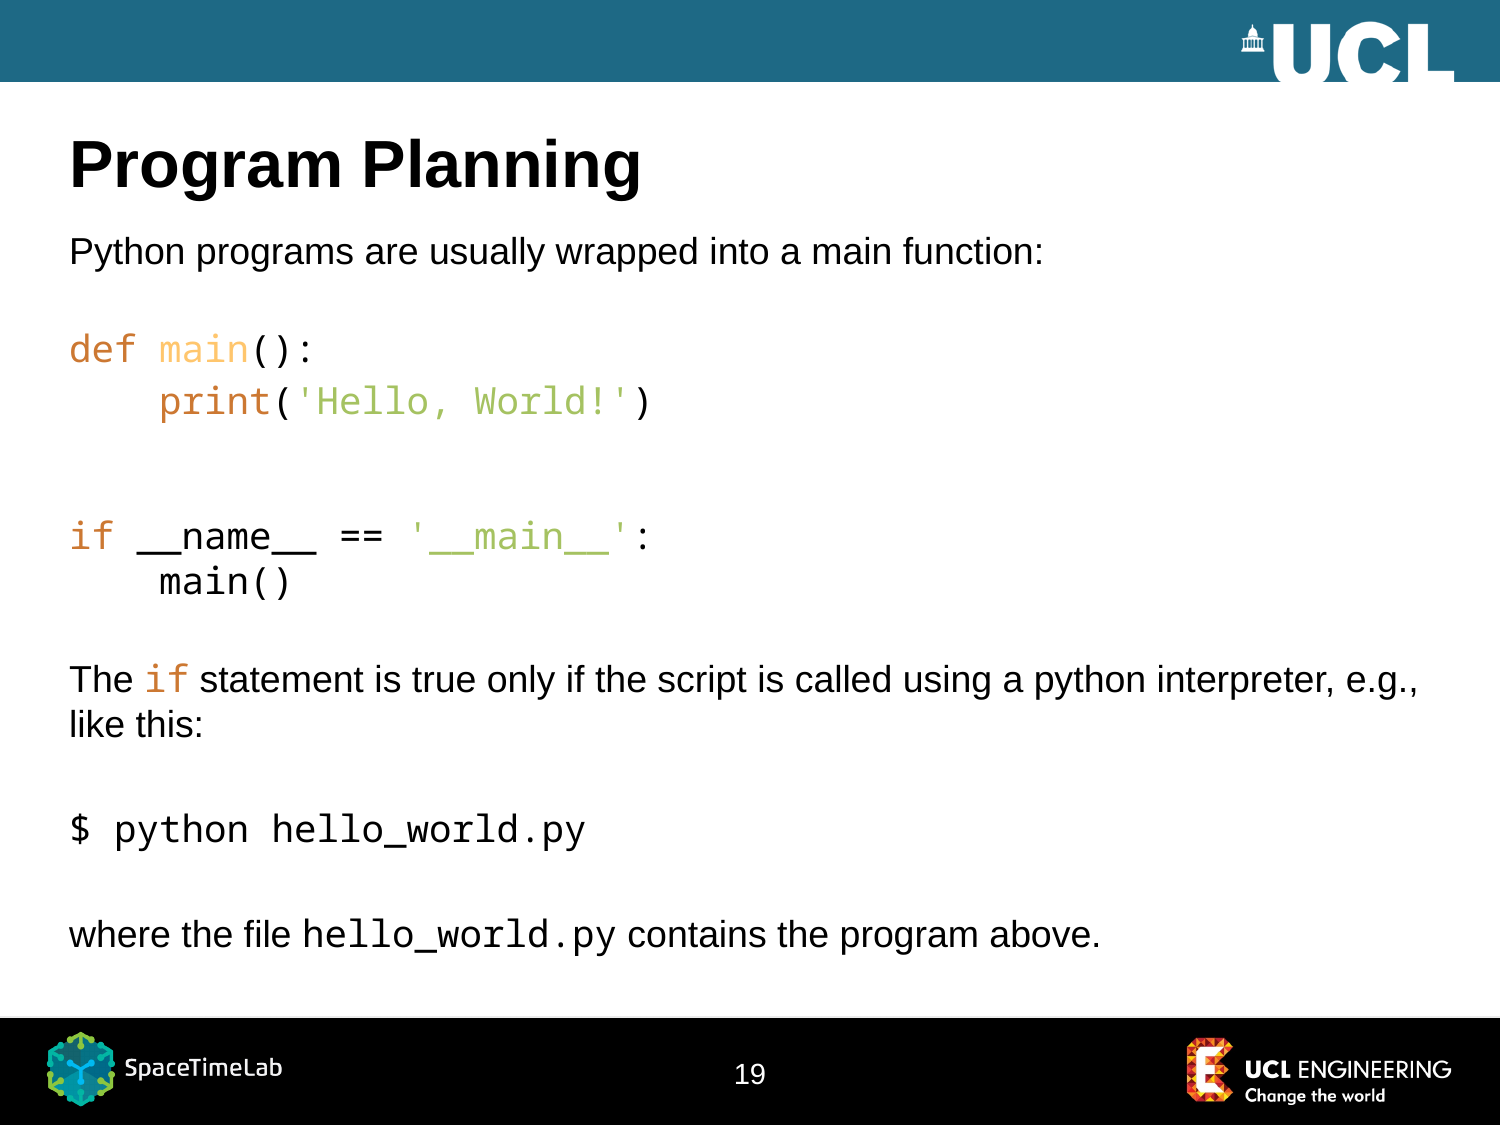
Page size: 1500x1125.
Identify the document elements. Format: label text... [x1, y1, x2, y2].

title Program Planning [54, 113, 1447, 197]
list Python programs are usually wrapped into a main function: def main(): print('Hello, World!') if __name__ == '__main__': main() The if statement is true only if the script is called using a python interpreter, e.g., like this: $ python hello_world.py where the file hello_world.py contains the program above. [54, 219, 1447, 988]
picture [0, 990, 1500, 1125]
footer 19 [496, 1042, 1004, 1103]
